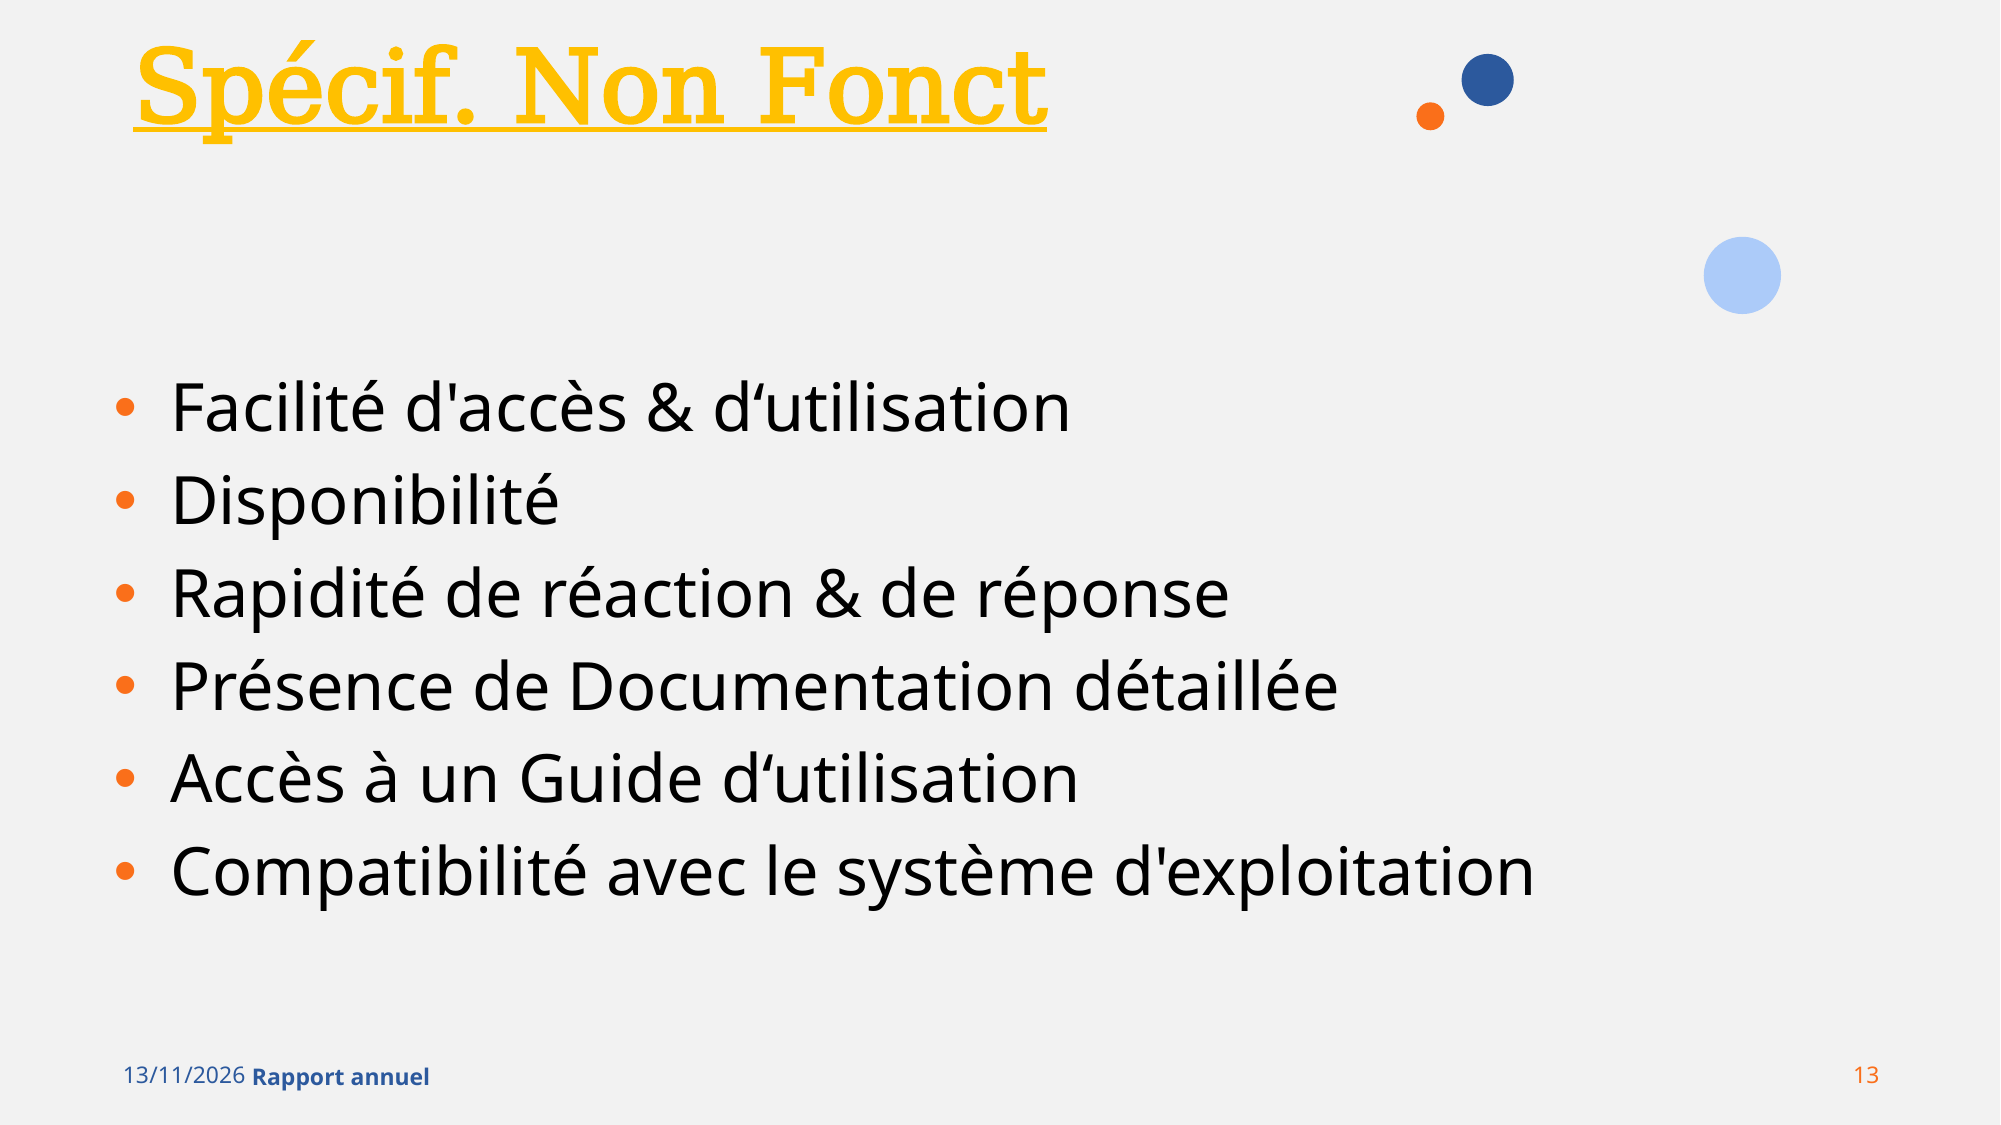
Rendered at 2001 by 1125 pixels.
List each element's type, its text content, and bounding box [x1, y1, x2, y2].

list Facilité d'accès & d‘utilisation Disponibilité Rapidité de réaction & de réponse Présence de Documentation détaillée Accès à un Guide d‘utilisation Compatibilité avec le système d'exploitation [99, 266, 1710, 1027]
title Spécif. Non Fonct [0, 27, 1181, 150]
